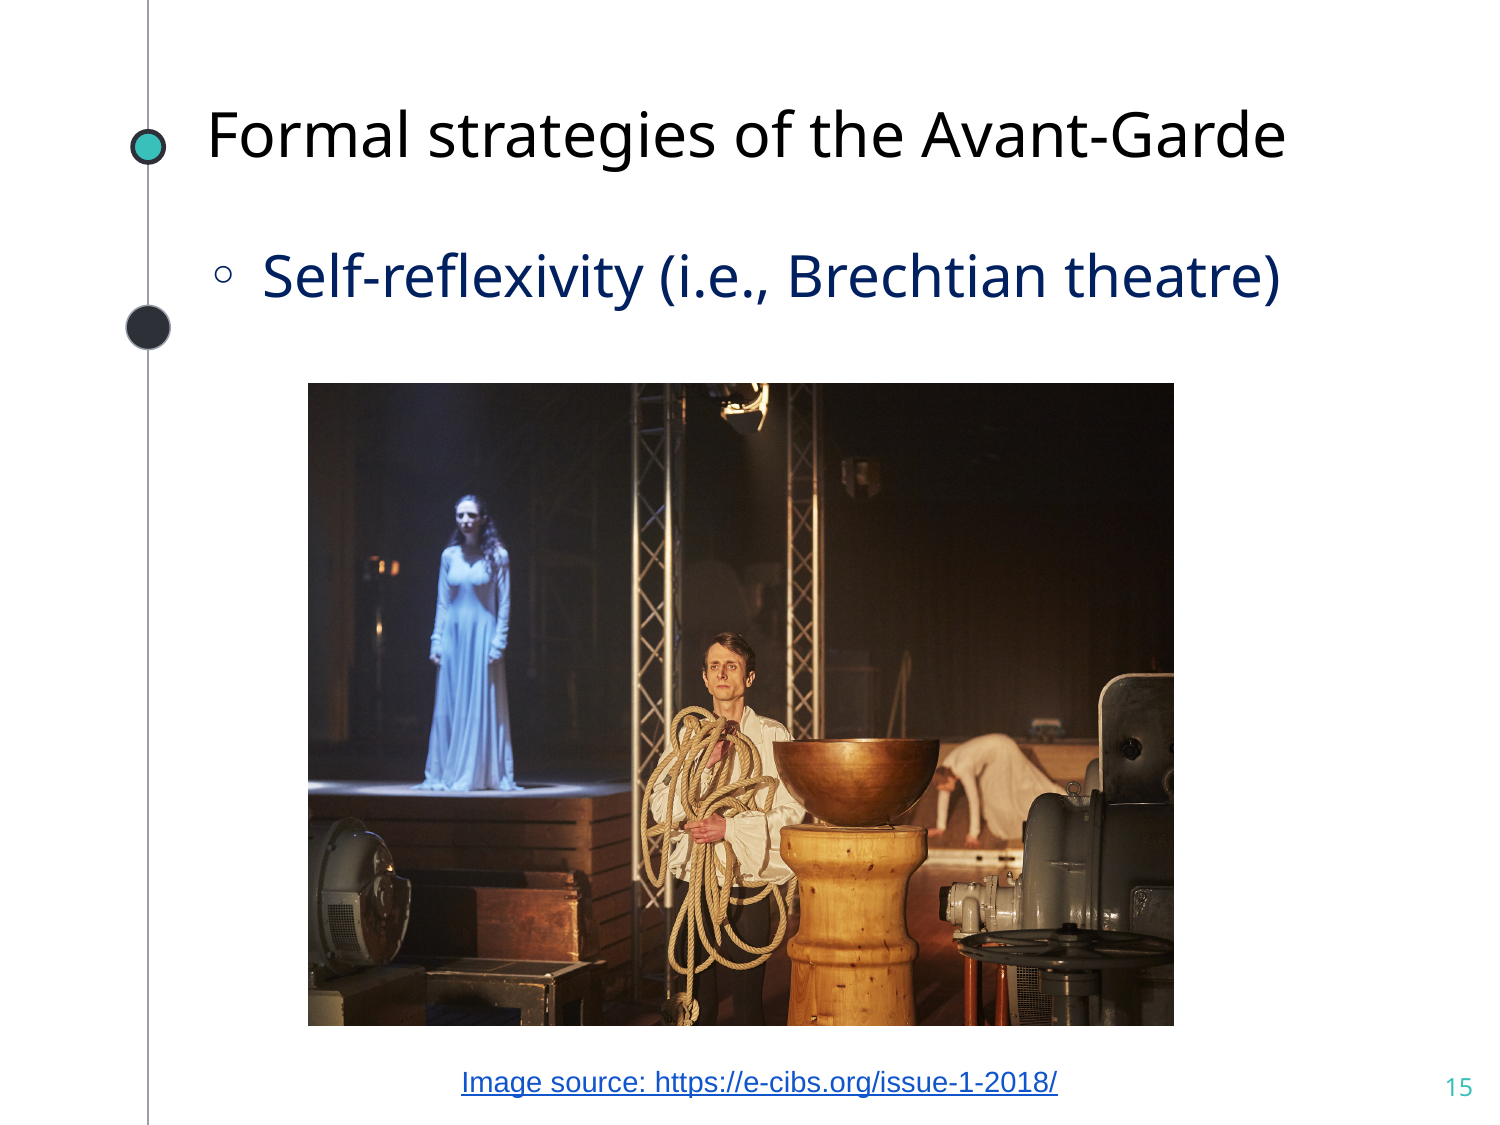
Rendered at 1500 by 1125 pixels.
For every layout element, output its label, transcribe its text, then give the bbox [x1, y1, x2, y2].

text_box Image source: https://e-cibs.org/issue-1-2018/ [280, 1056, 1240, 1106]
picture [308, 383, 1174, 1027]
slide_number 15 [1398, 1056, 1489, 1125]
title Formal strategies of the Avant-Garde [191, 109, 1429, 185]
list Self-reflexivity (i.e., Brechtian theatre) [191, 223, 1456, 345]
